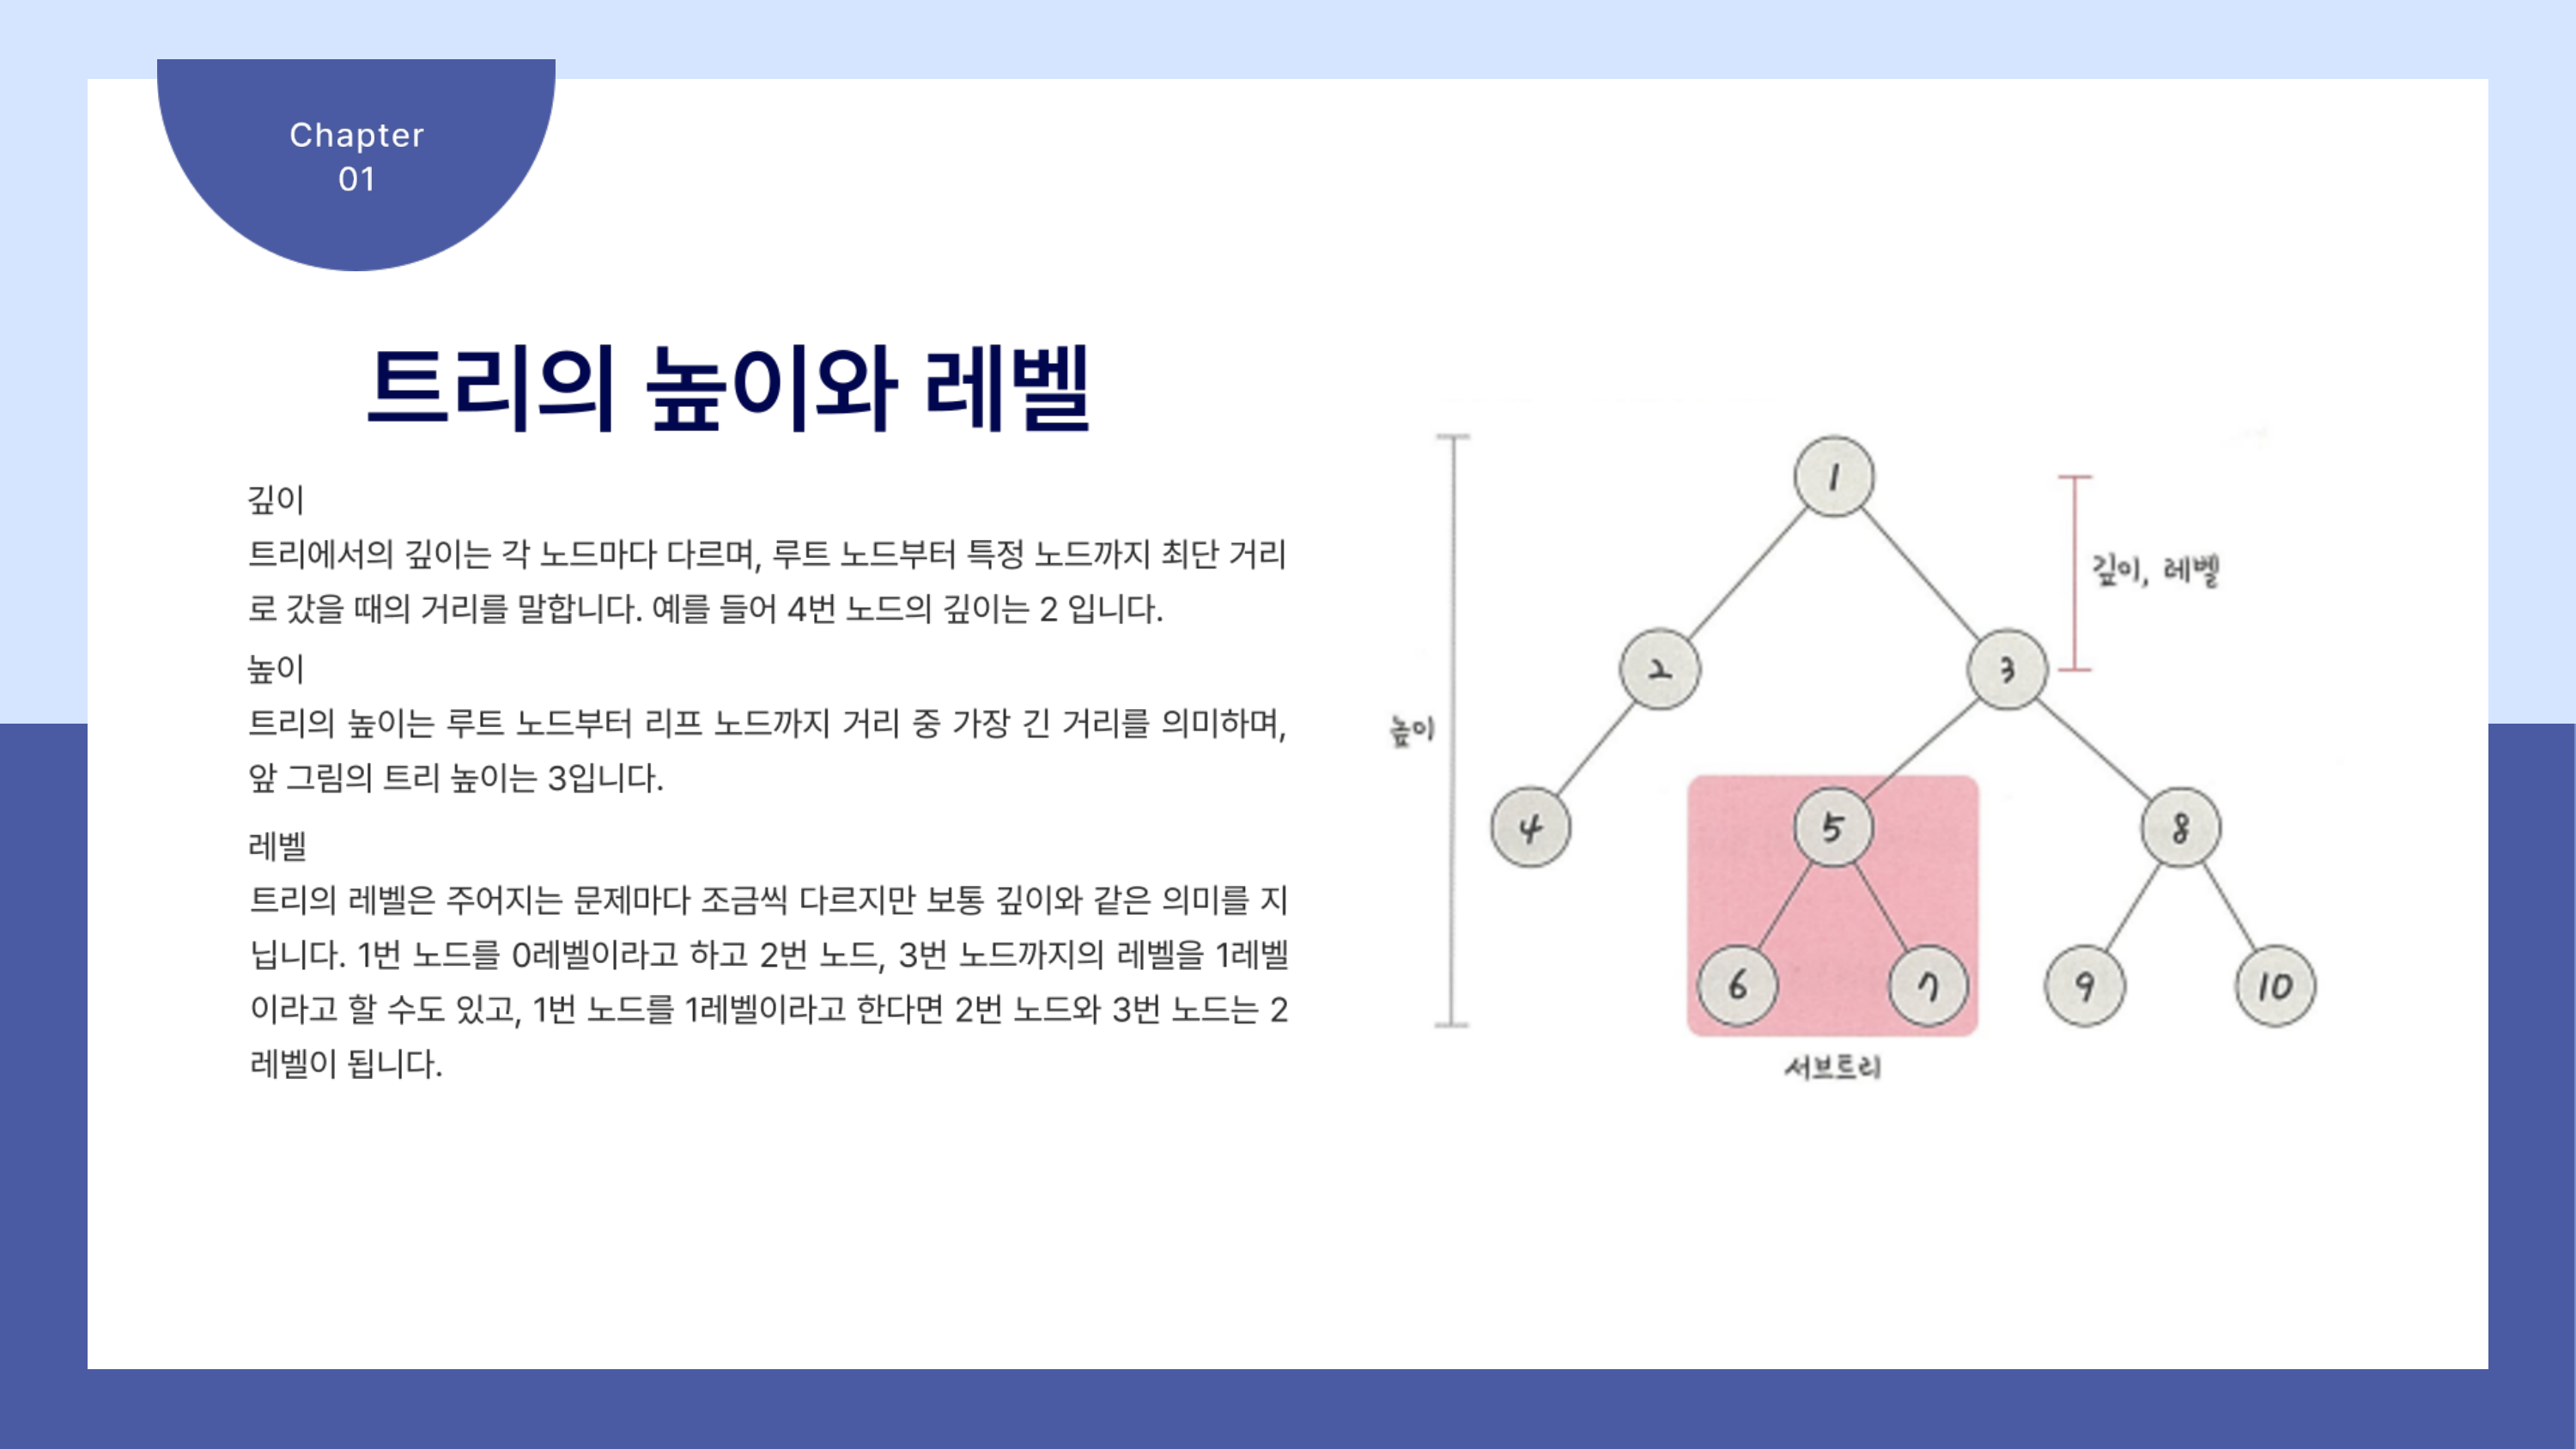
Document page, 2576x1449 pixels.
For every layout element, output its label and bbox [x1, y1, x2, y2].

text_box [0, 724, 2576, 1449]
text_box [1356, 398, 2369, 1097]
text_box [88, 79, 2488, 1369]
text_box [156, 58, 556, 271]
picture [26, 282, 1343, 1119]
picture [133, 91, 530, 234]
